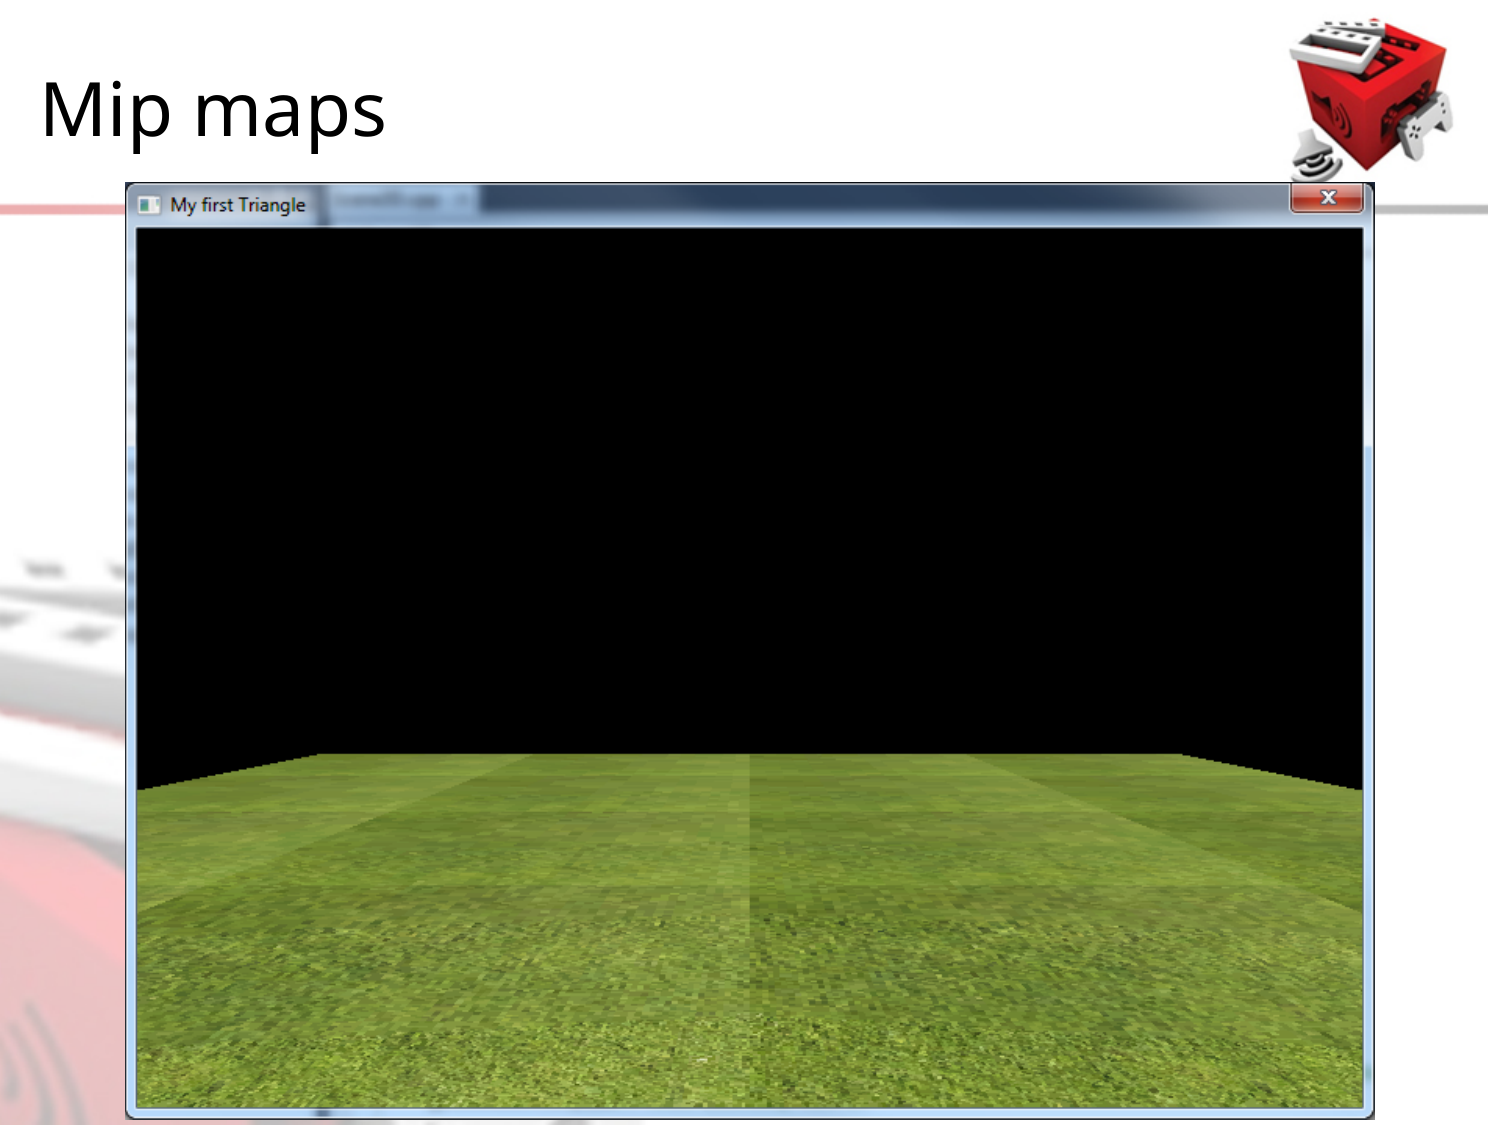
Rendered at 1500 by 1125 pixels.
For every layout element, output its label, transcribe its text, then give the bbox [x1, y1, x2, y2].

picture [0, 1, 1488, 1125]
title Mip maps [24, 12, 1275, 200]
